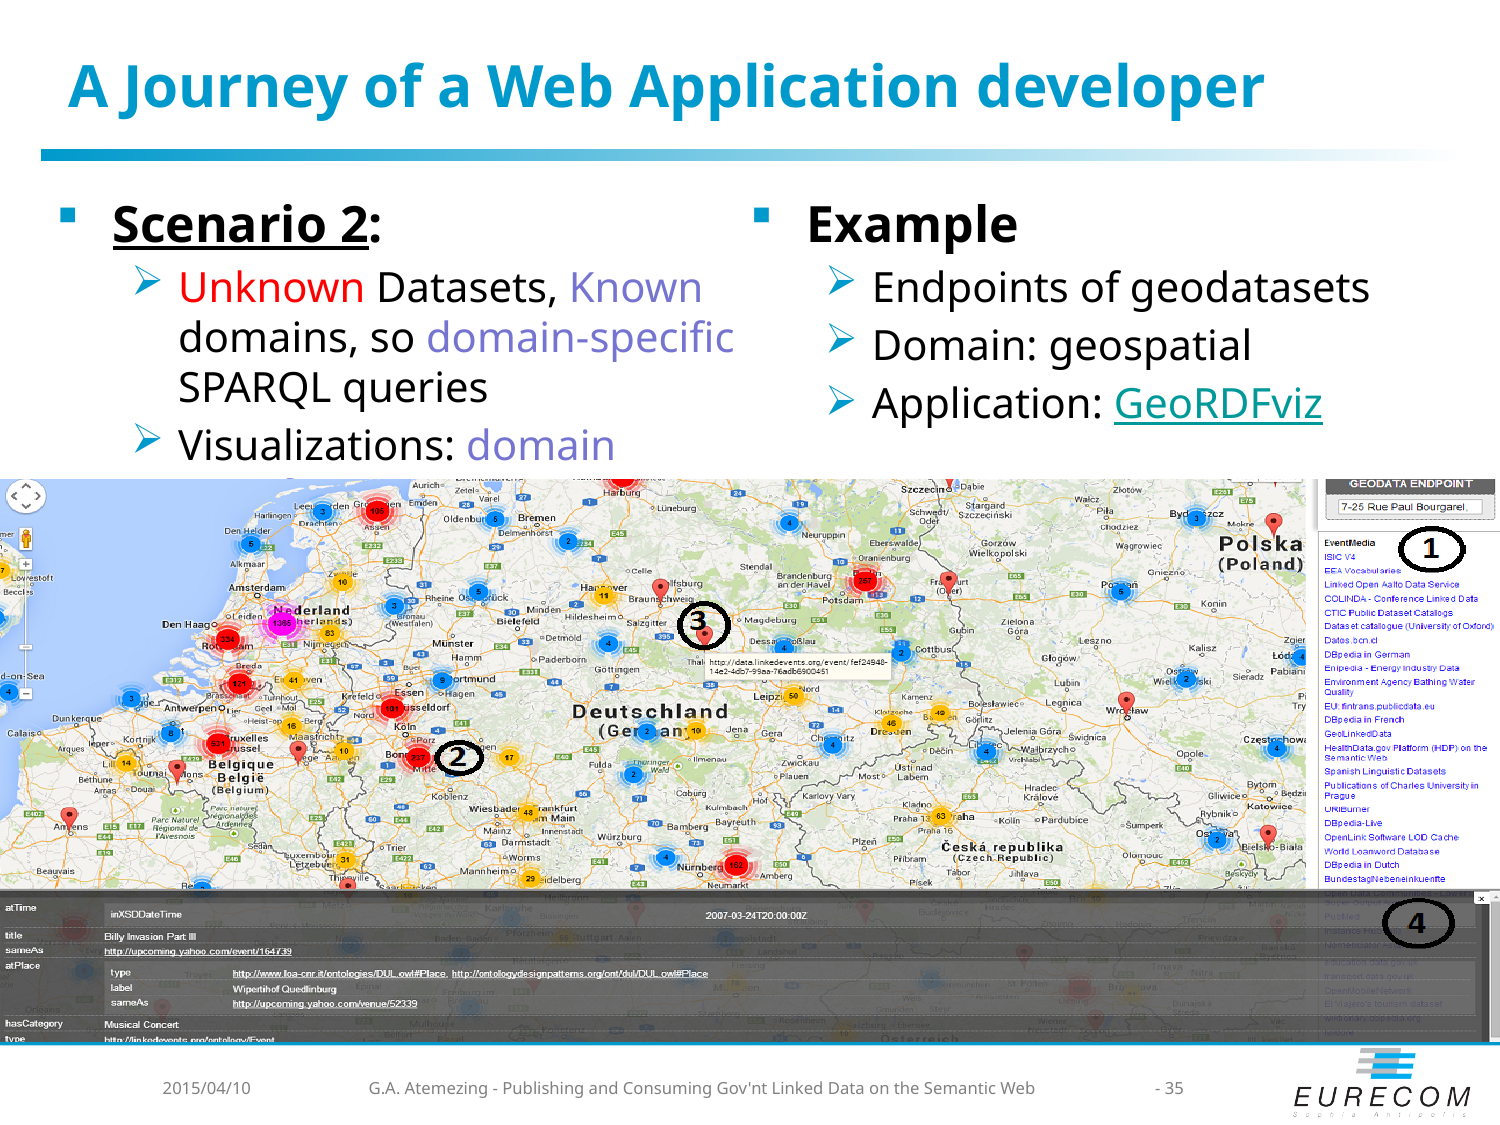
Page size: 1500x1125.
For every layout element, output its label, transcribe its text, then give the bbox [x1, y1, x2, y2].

title A Journey of a Web Application developer [52, 30, 1460, 138]
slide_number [147, 1070, 325, 1103]
footer G.A. Atemezing - Publishing and Consuming Gov'nt Linked Data on the Semantic Web [336, 1070, 1069, 1107]
picture [1293, 1048, 1477, 1118]
slide_number - 35 [1080, 1070, 1200, 1103]
list Scenario 2: Unknown Datasets, Known domains, so domain-specific SPARQL queries Visualizations: domain specific Example Endpoints of geodatasets Domain: geospatial Application: GeoRDFviz [40, 184, 1460, 478]
picture [0, 479, 1500, 1041]
